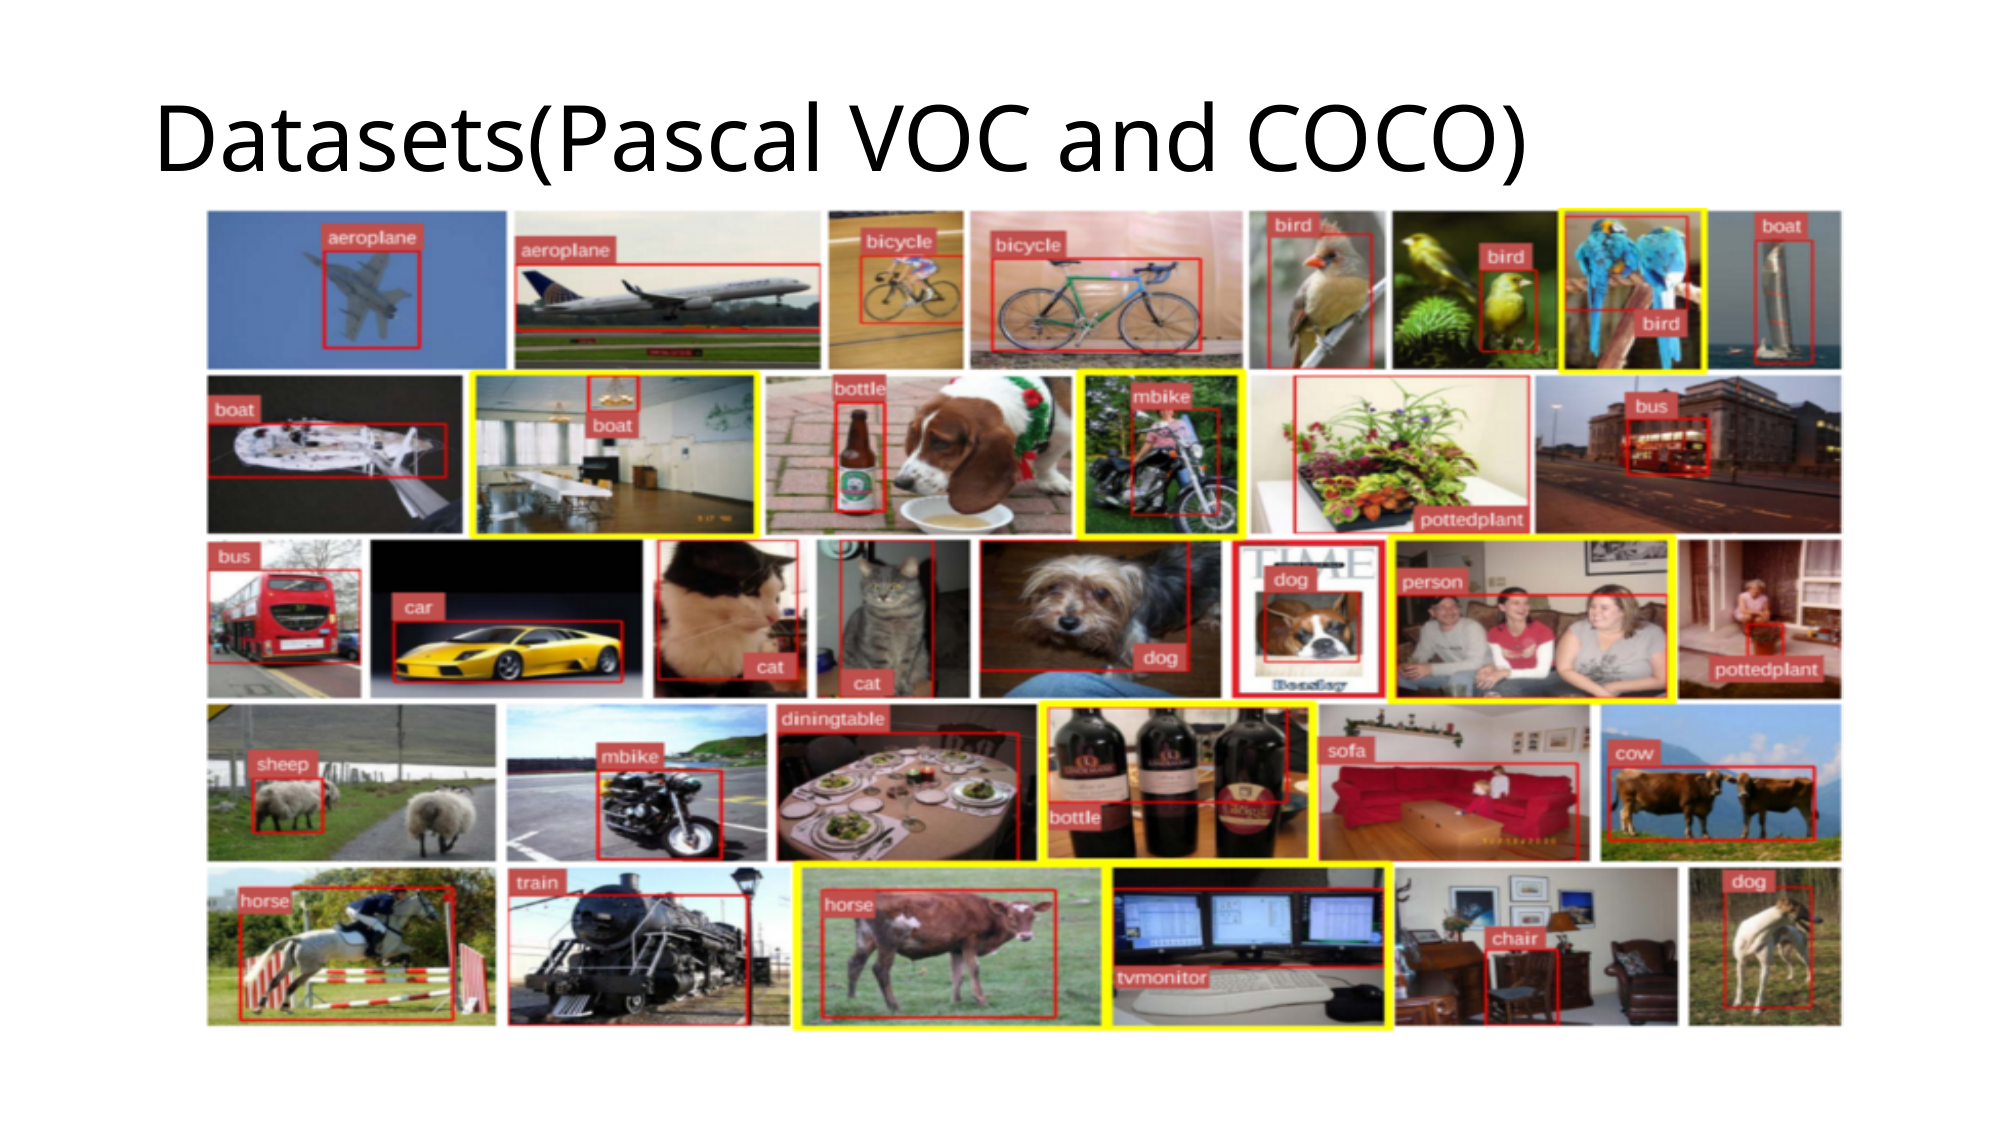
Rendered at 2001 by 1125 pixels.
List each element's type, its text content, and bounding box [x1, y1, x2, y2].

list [205, 208, 1844, 1031]
title Datasets(Pascal VOC and COCO) [137, 59, 1863, 224]
